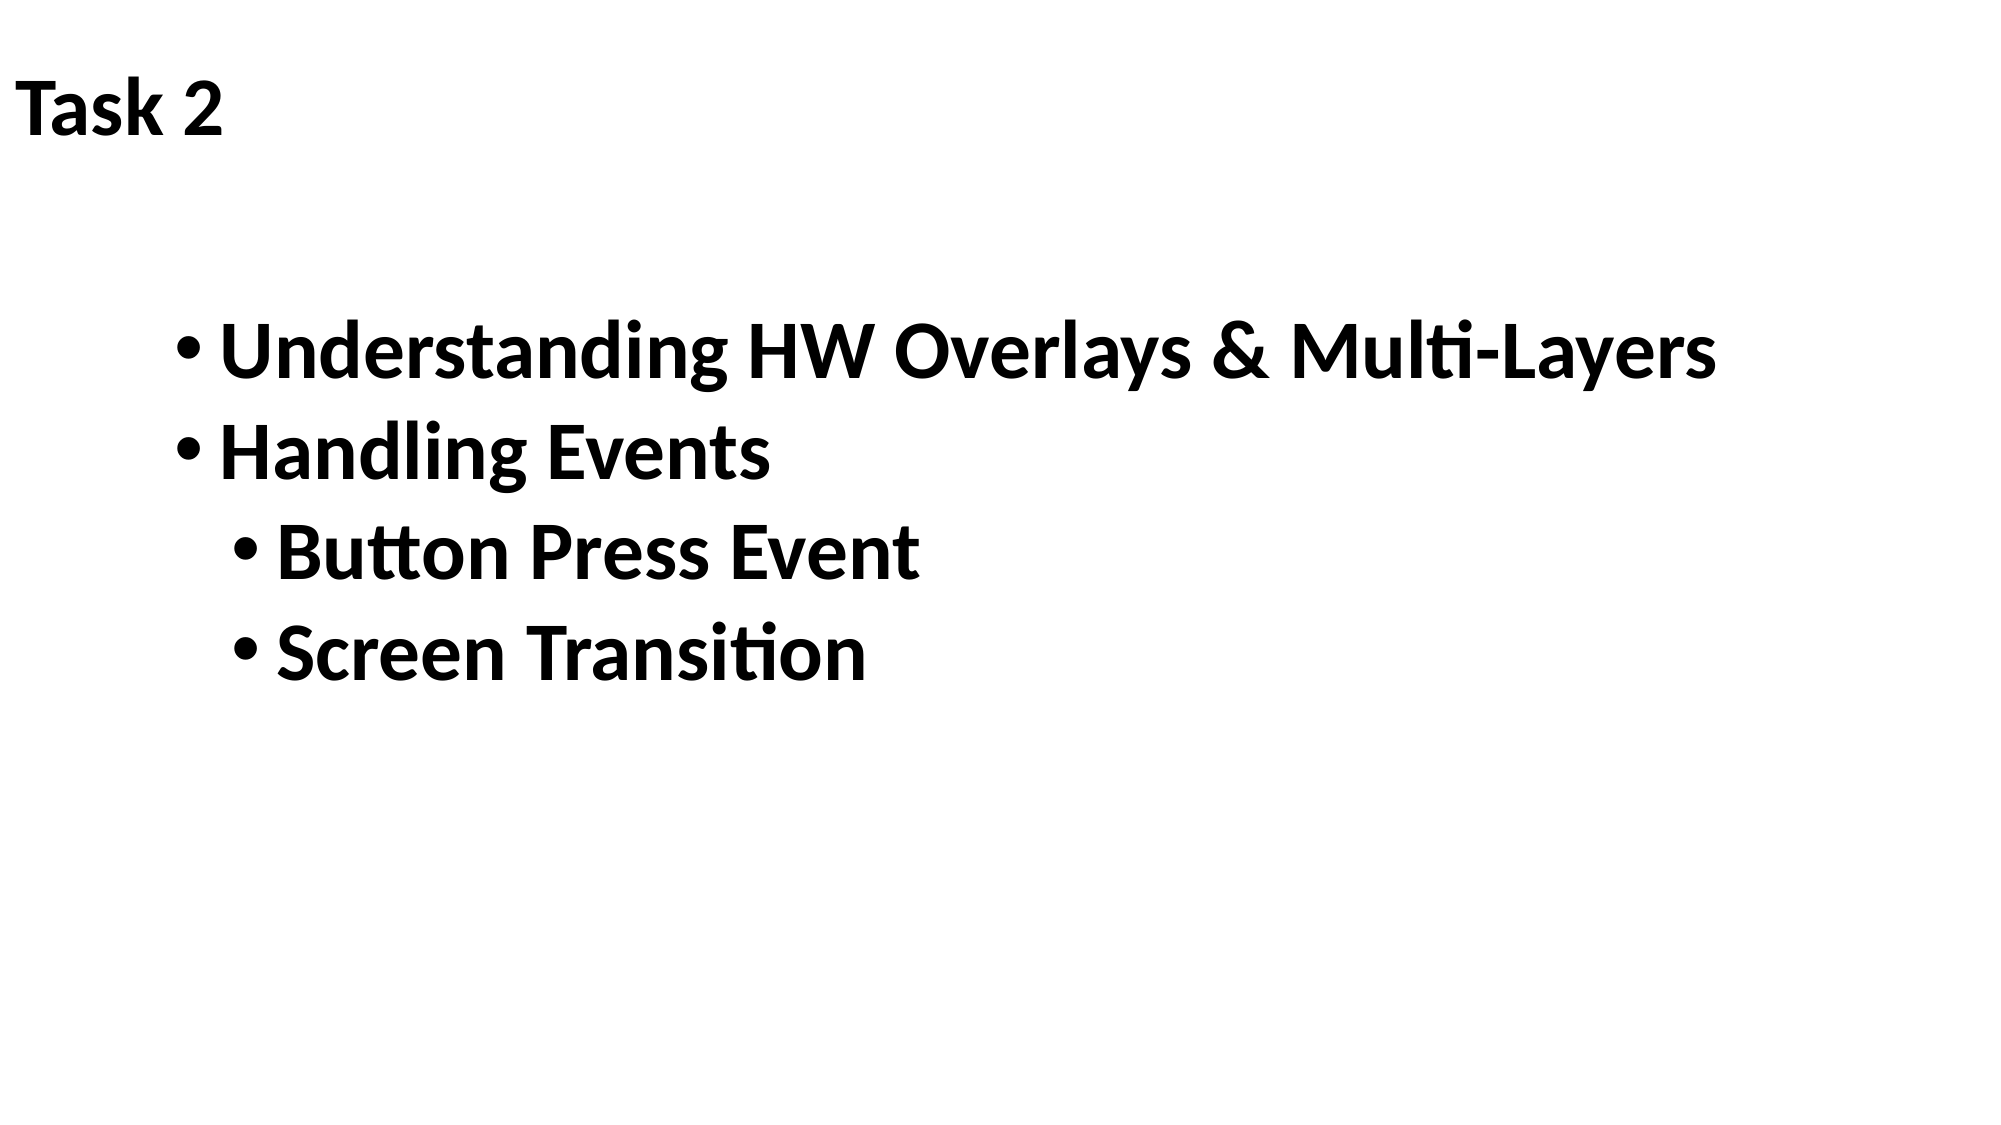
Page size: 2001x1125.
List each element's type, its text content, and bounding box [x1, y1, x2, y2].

list Understanding HW Overlays & Multi-Layers Handling Events Button Press Event Screen Transition [137, 299, 1863, 1014]
title Task 2 [0, 0, 1725, 218]
